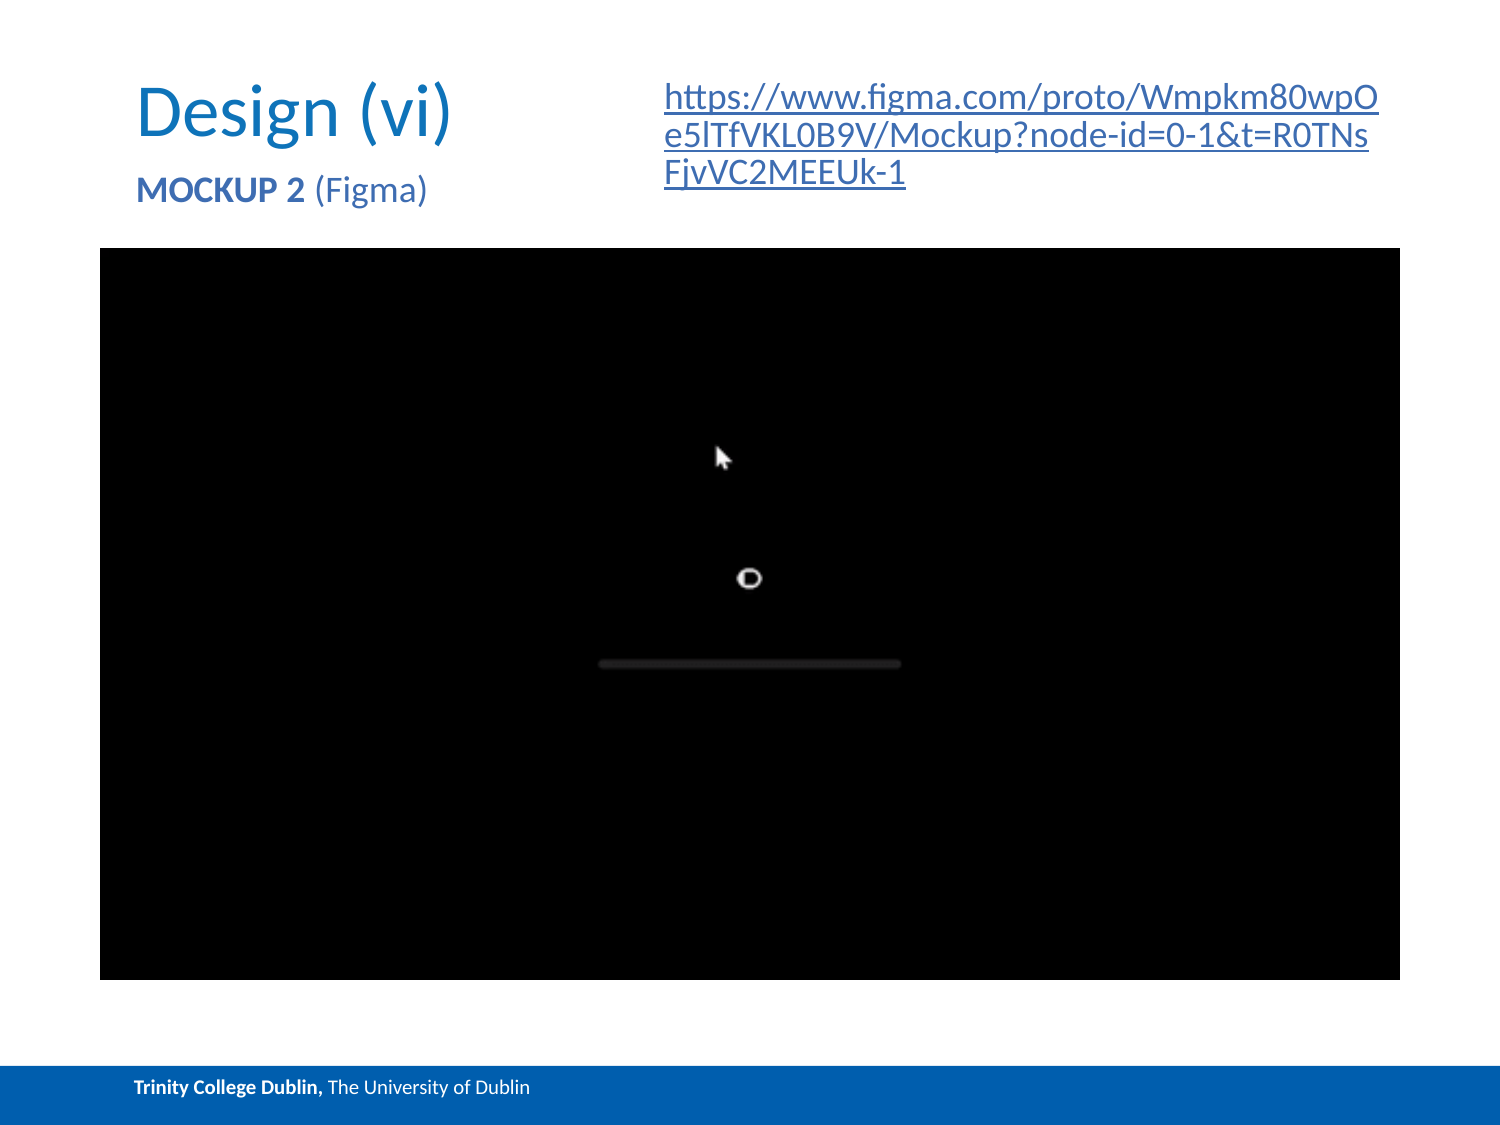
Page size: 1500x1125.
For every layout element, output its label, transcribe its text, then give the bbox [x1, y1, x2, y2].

picture [100, 247, 1400, 981]
text_box MOCKUP 2 (Figma) [135, 164, 1367, 211]
title Design (vi) [135, 59, 1367, 152]
text_box https://www.figma.com/proto/Wmpkm80wpOe5lTfVKL0B9V/Mockup?node-id=0-1&t=R0TNsFjvVC2MEEUk-1 [649, 64, 1400, 170]
